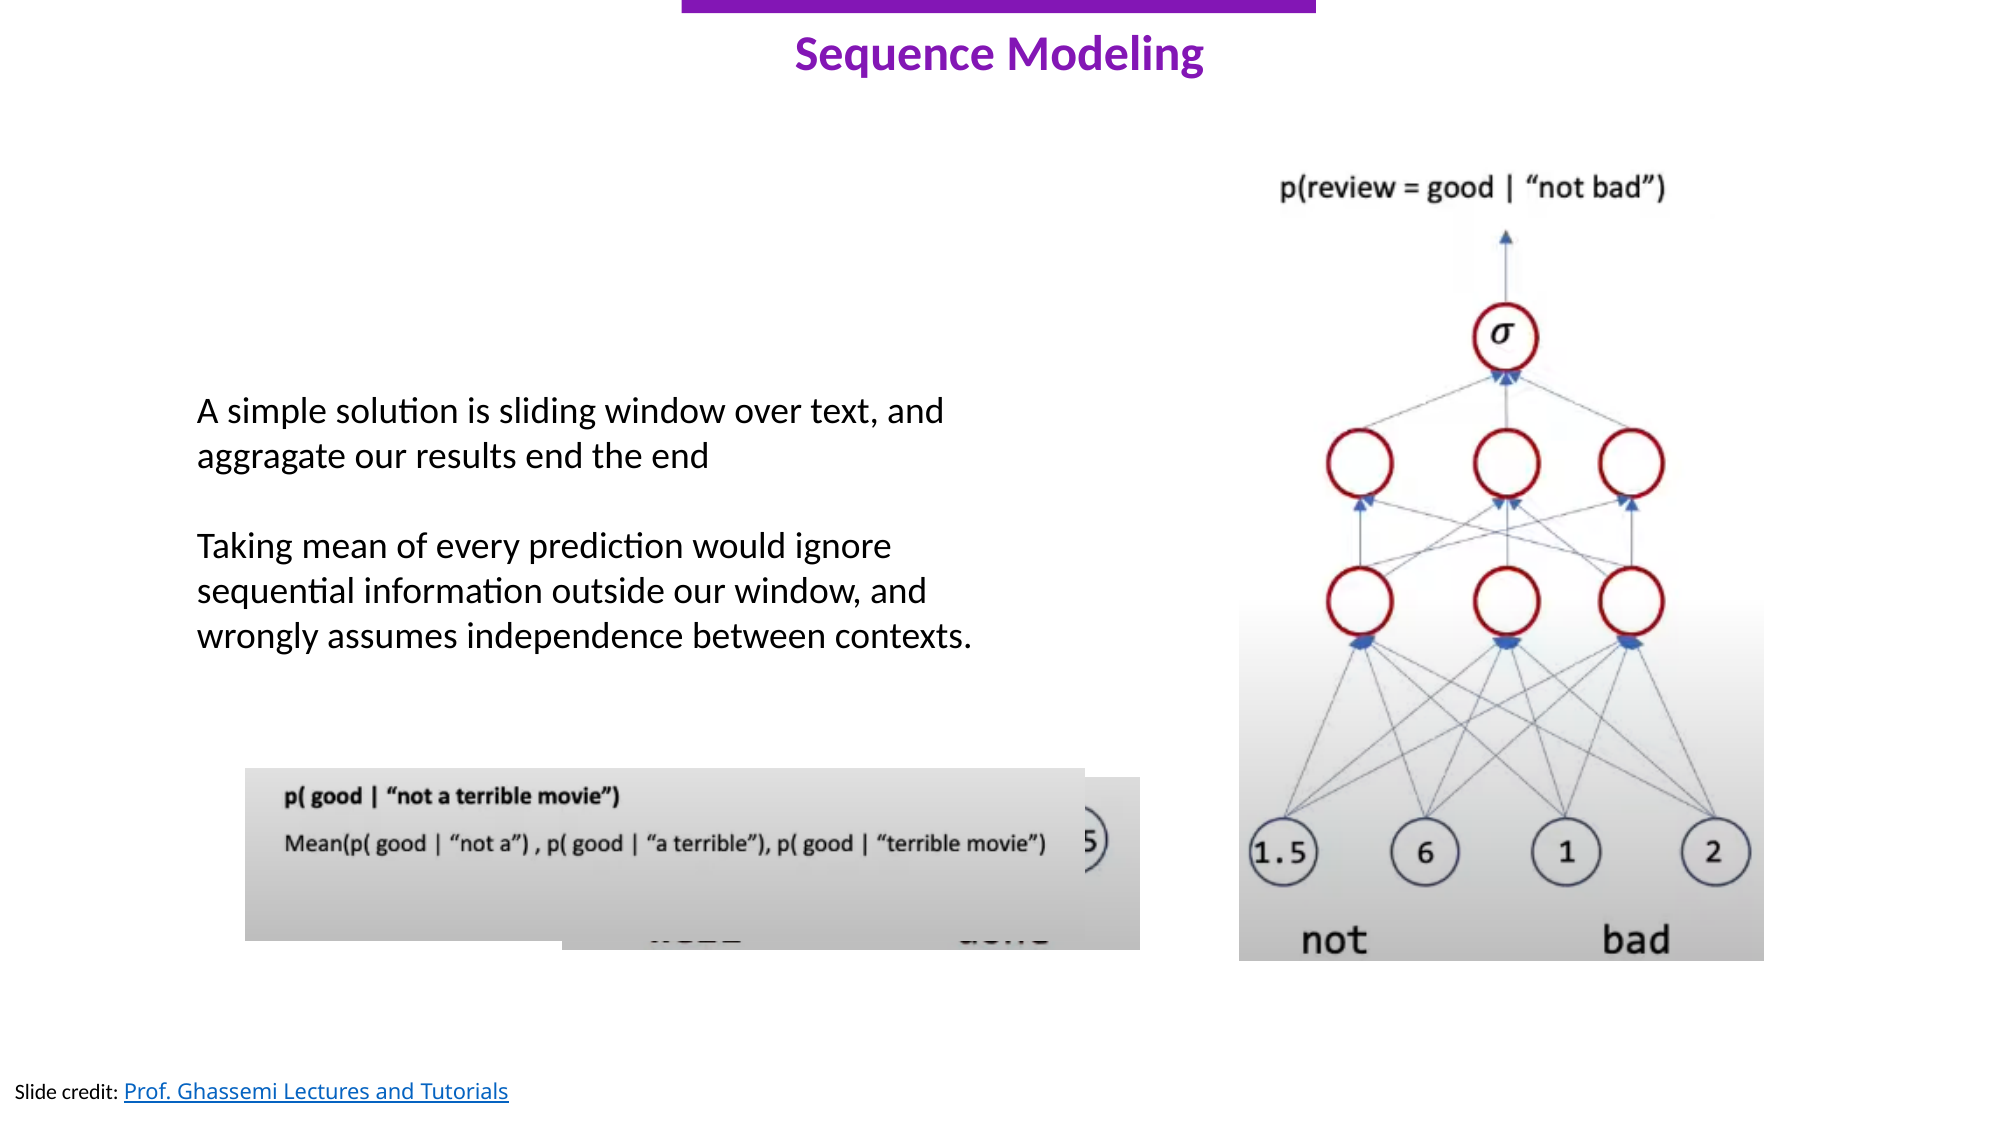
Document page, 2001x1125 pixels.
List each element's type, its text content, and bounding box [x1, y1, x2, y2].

text_box A simple solution is sliding window over text, and aggragate our results end the end Taking mean of every prediction would ignore sequential information outside our window, and wrongly assumes independence between contexts. [182, 378, 1000, 664]
text_box Sequence Modeling [664, 13, 1335, 89]
text_box Slide credit: Prof. Ghassemi Lectures and Tutorials [0, 1070, 1203, 1115]
picture [1239, 163, 1764, 961]
text_box [681, 0, 1317, 13]
picture [245, 768, 1140, 950]
